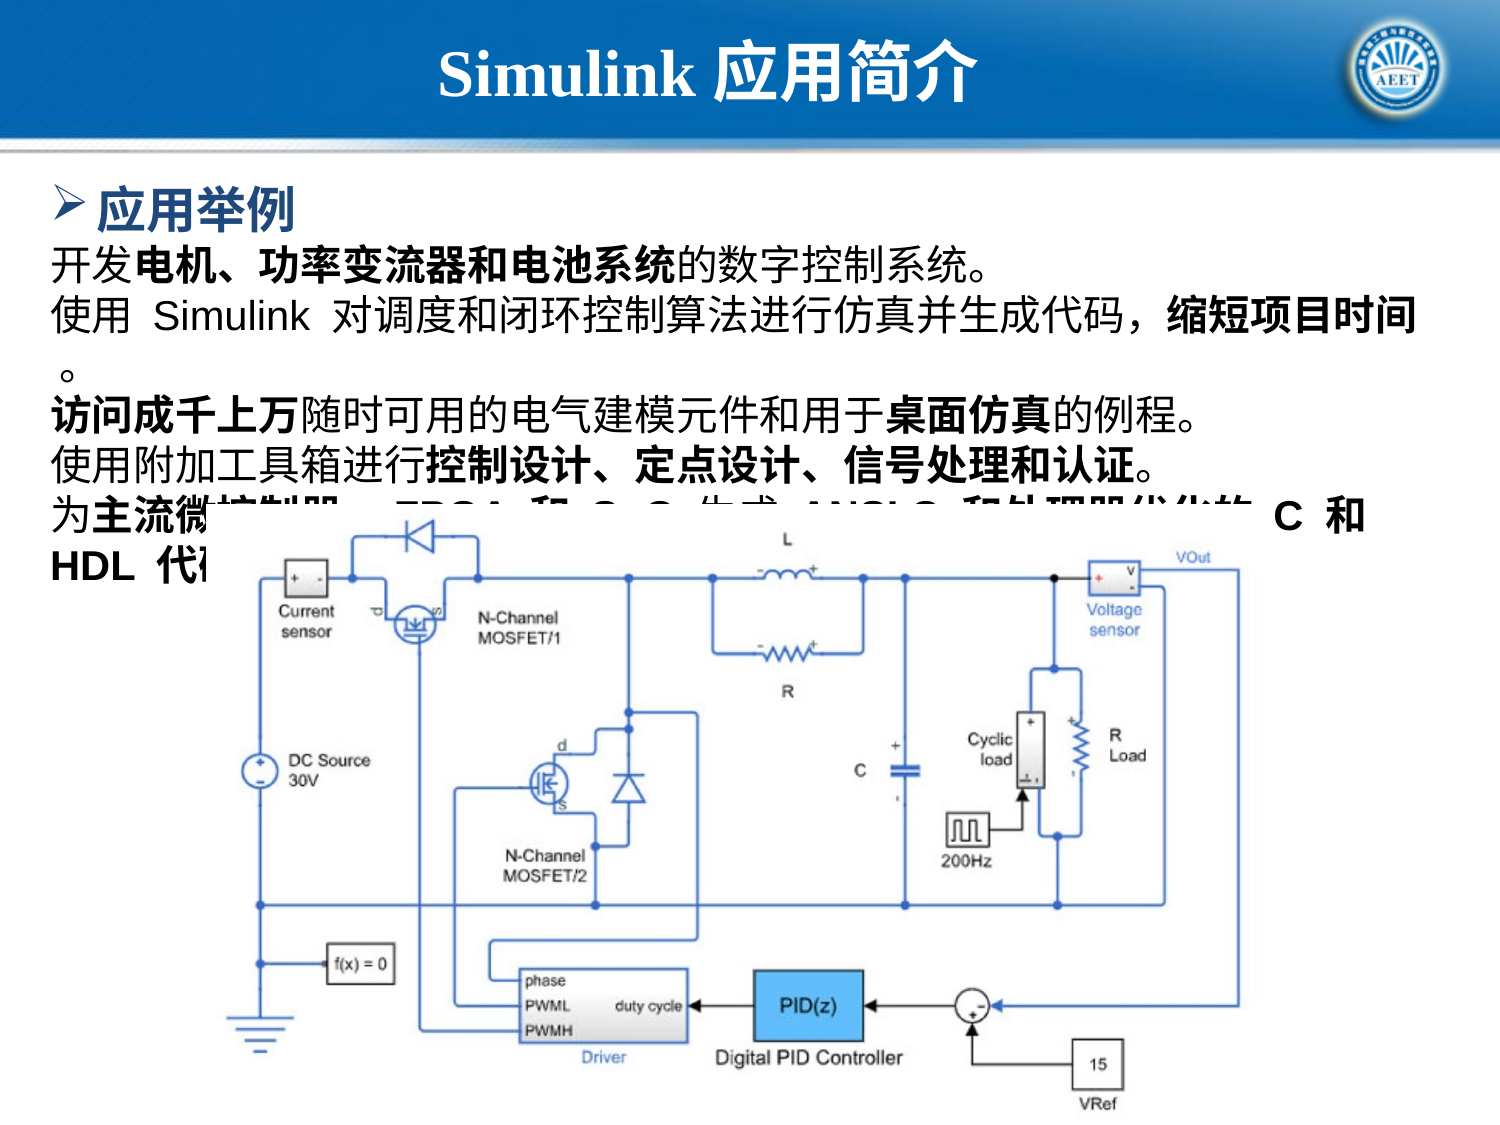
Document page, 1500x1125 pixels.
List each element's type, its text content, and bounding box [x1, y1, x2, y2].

picture [206, 504, 1268, 1125]
text_box Simulink应用简介 [194, 28, 1223, 111]
text_box 应用举例 开发电机、功率变流器和电池系统的数字控制系统。 使用 Simulink 对调度和闭环控制算法进行仿真并生成代码，缩短项目时间 。 访问成千上万随时可用的电气建模元件和用于桌面仿真的例程。 使用附加工具箱进行控制设计、定点设计、信号处理和认证。 为主流微控制器、FPGA 和 SoC 生成 ANSI C 和处理器优化的 C 和 HDL 代码。 [35, 156, 1459, 597]
picture [0, 0, 1500, 153]
